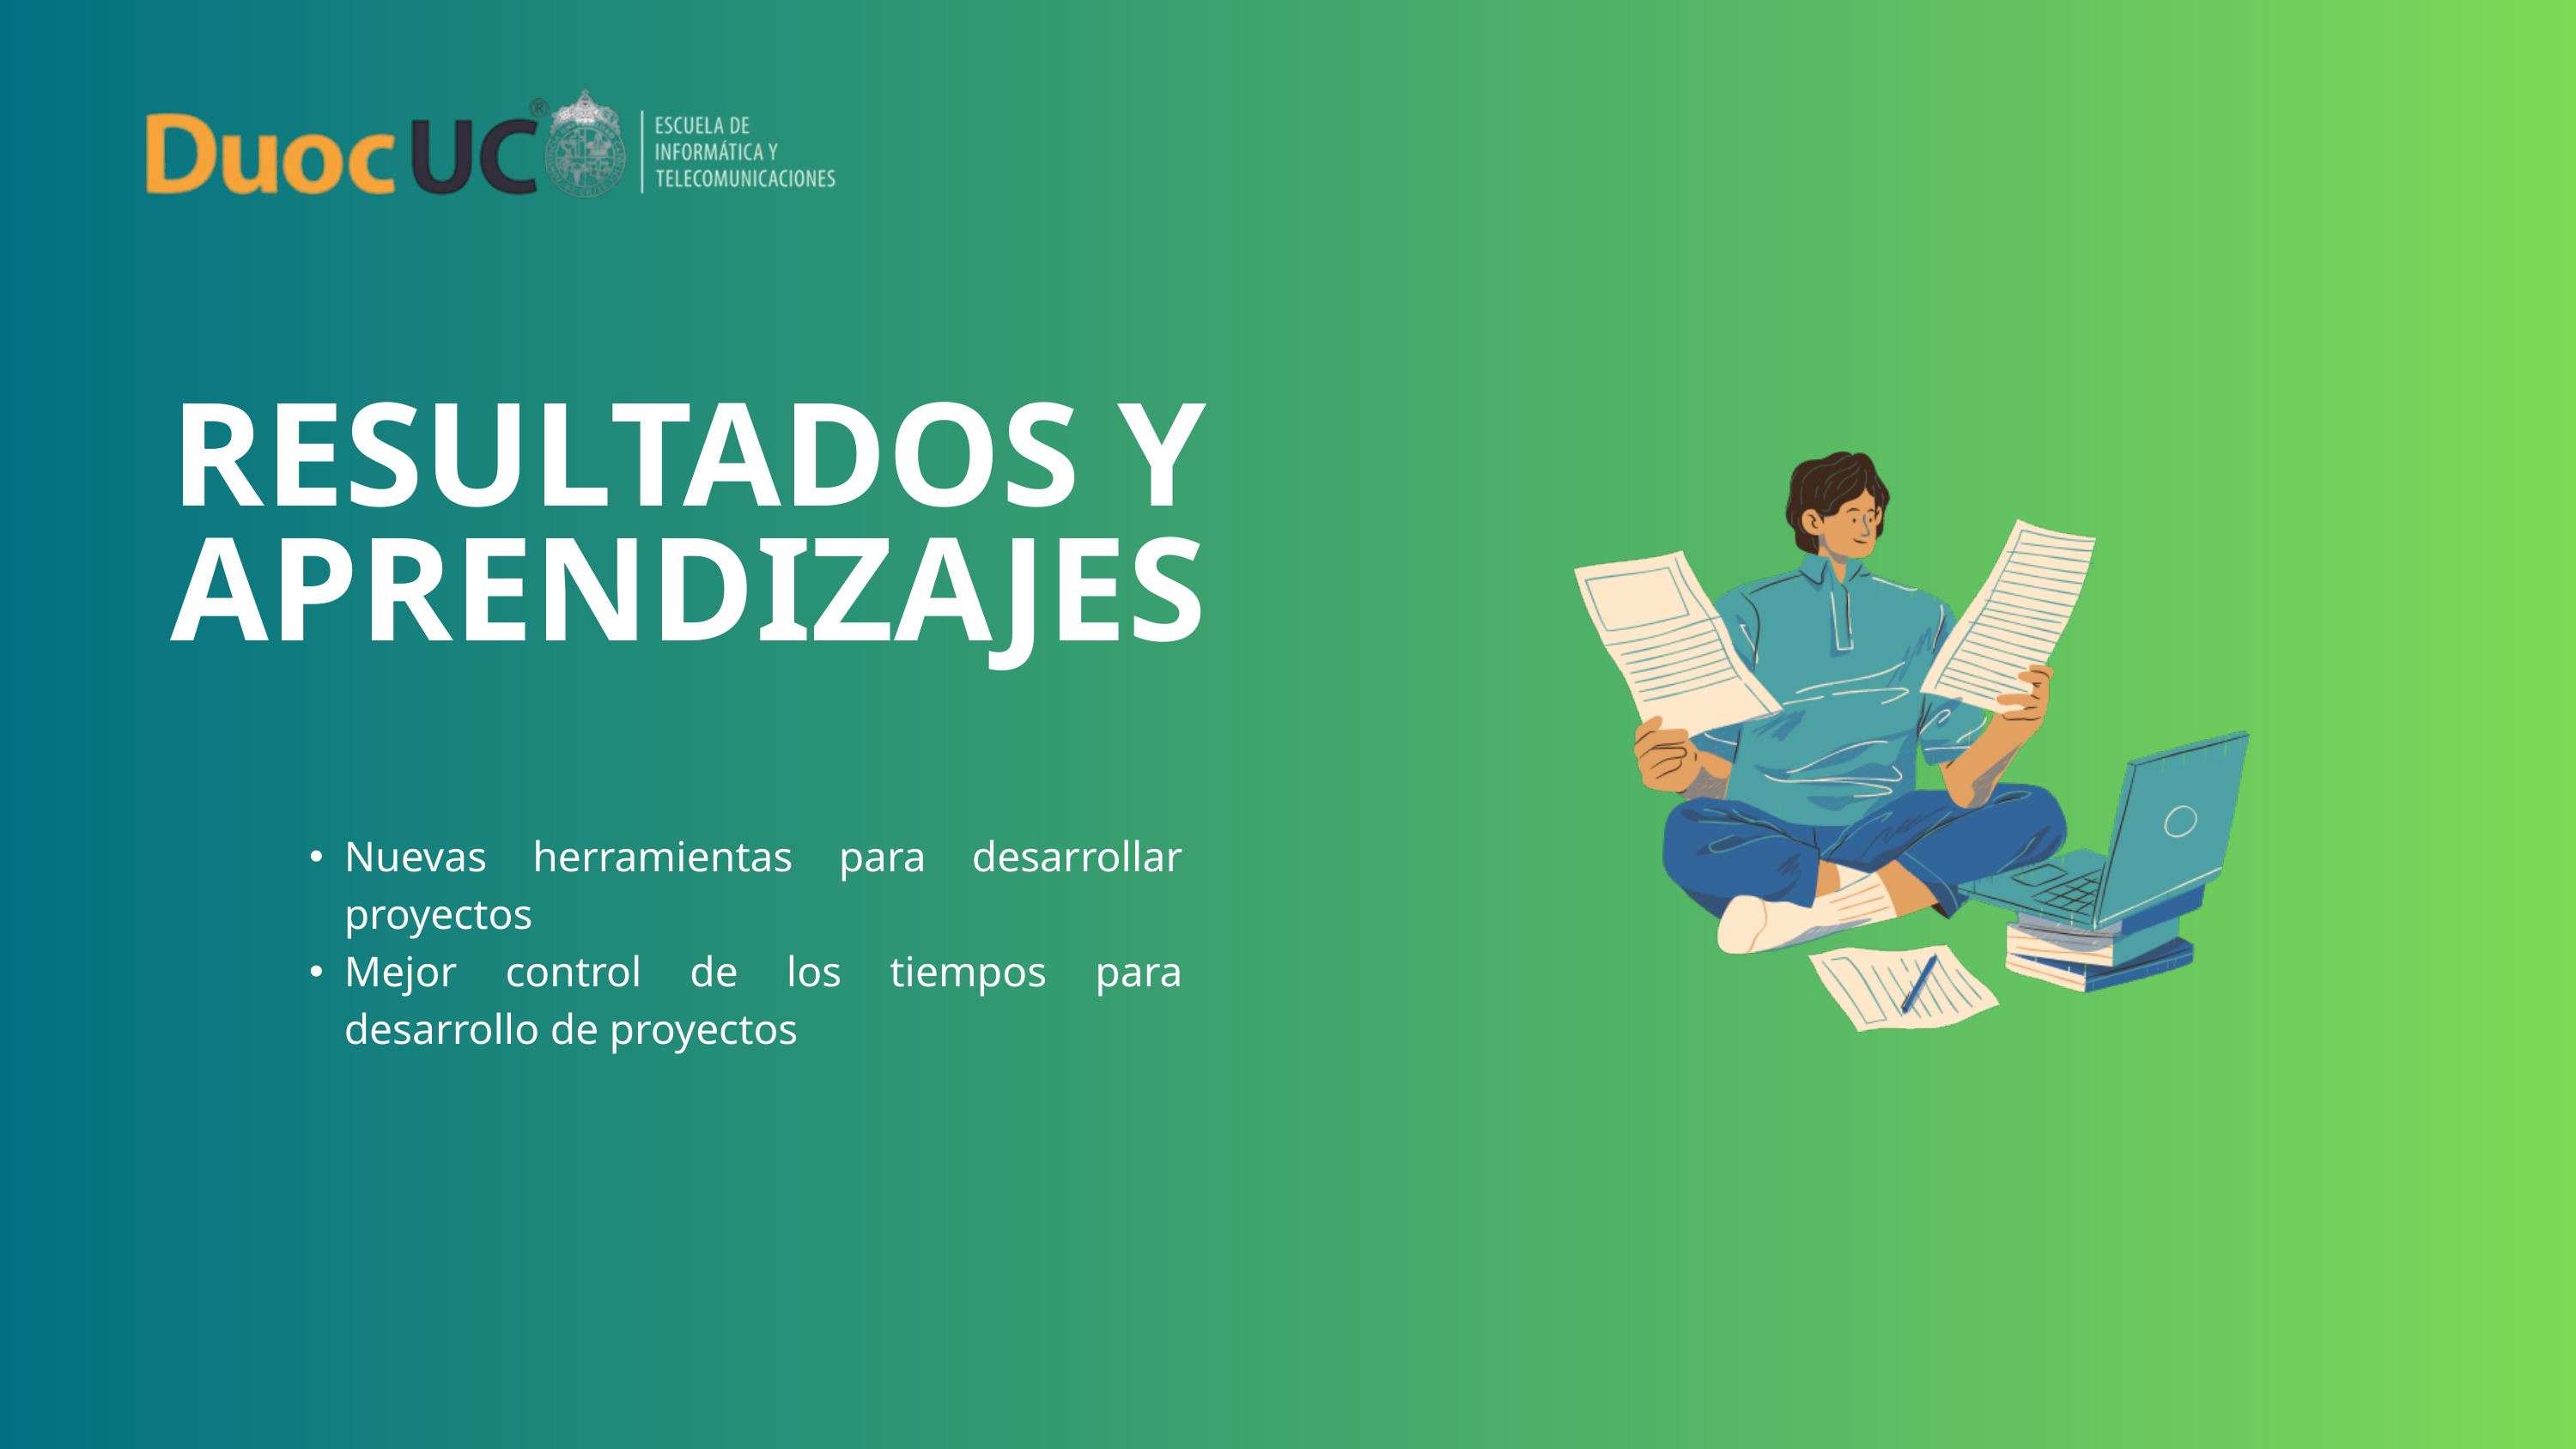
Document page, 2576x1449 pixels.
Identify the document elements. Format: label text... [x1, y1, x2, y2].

text_box [1574, 452, 2251, 1032]
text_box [144, 77, 836, 223]
text_box RESULTADOS Y APRENDIZAJES [170, 400, 1288, 670]
text_box Nuevas herramientas para desarrollar proyectos Mejor control de los tiempos para desarrollo de proyectos [274, 822, 1184, 1053]
